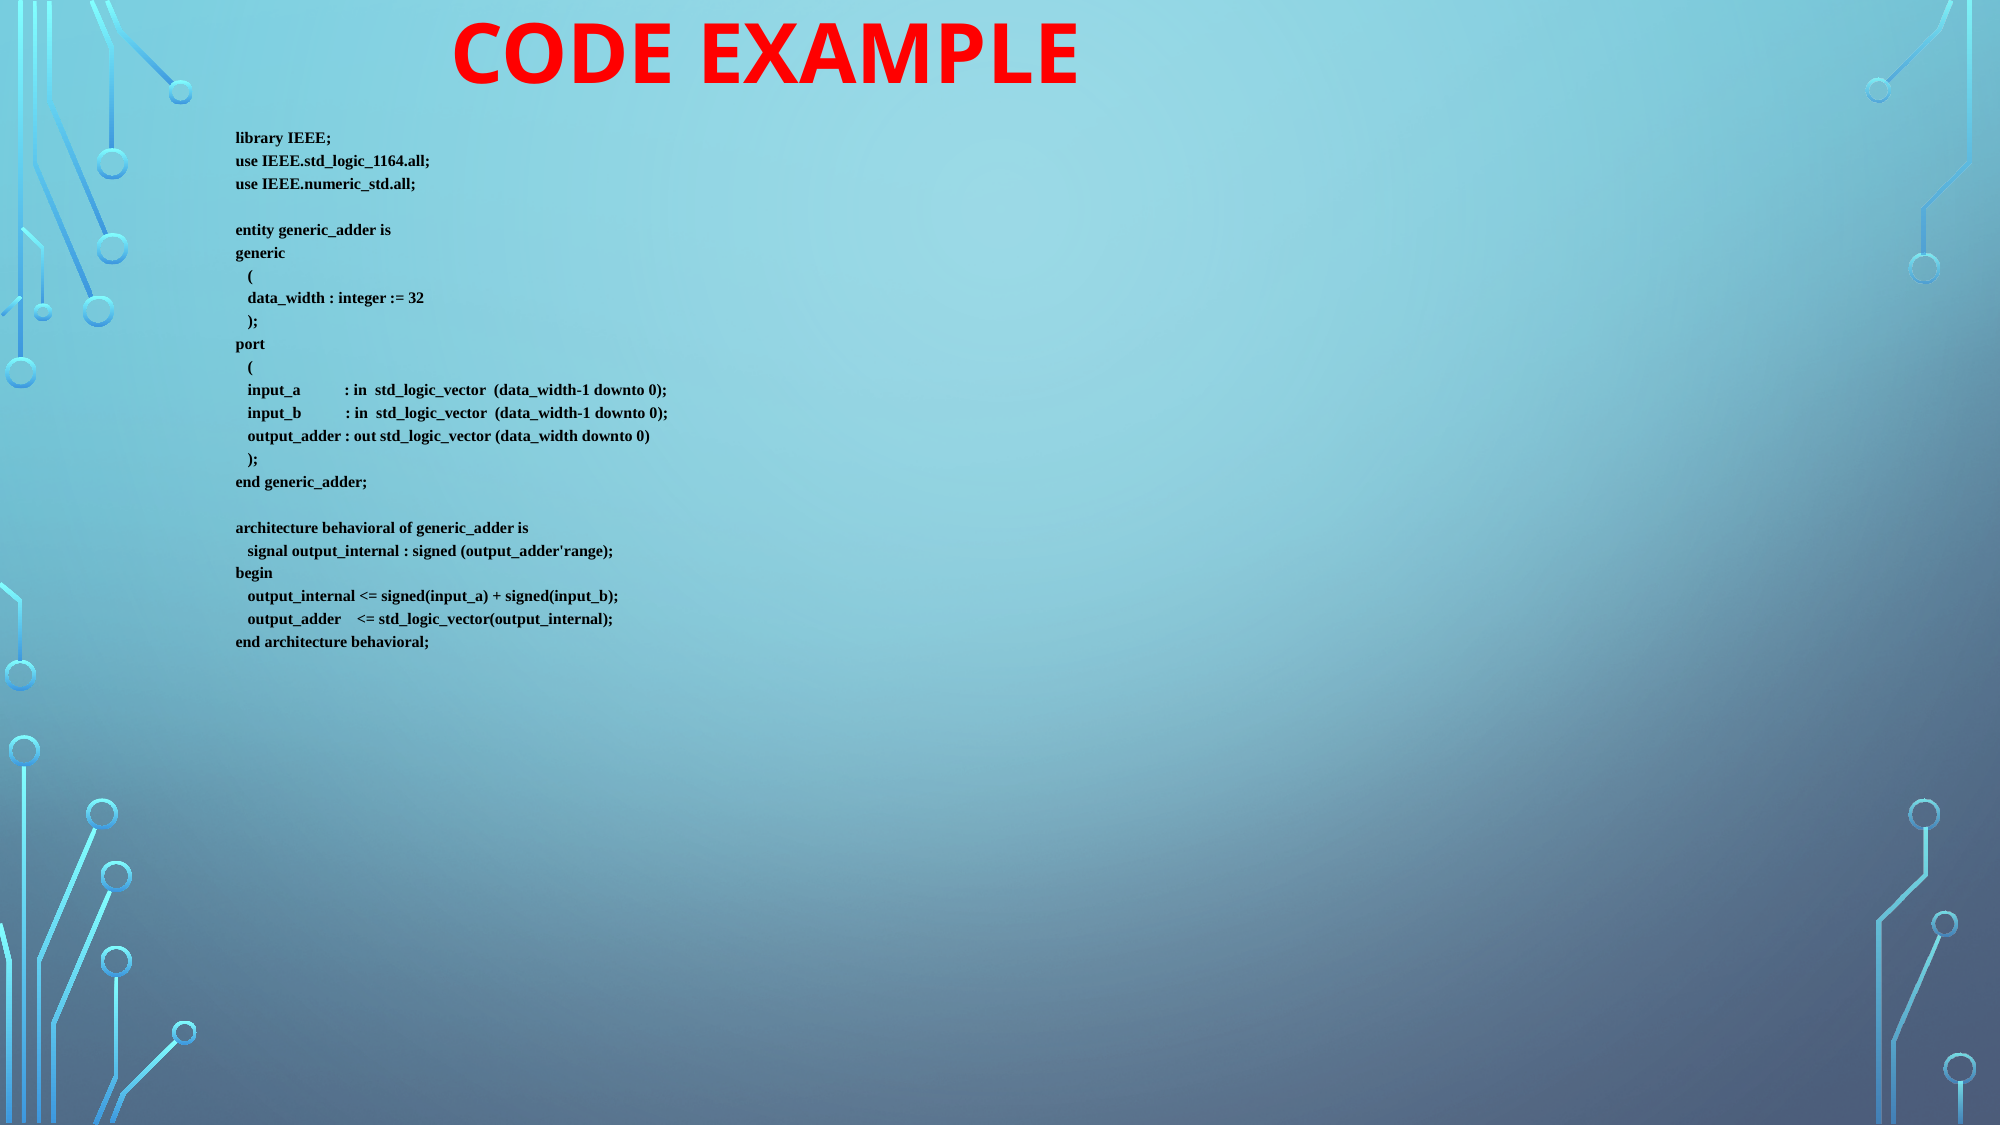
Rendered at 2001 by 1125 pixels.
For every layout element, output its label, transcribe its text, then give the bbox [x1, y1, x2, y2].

text_box CODE EXAMPLE [0, 0, 2000, 101]
list library IEEE; use IEEE.std_logic_1164.all; use IEEE.numeric_std.all; entity generic_adder is generic ( data_width : integer := 32 ); port ( input_a : in std_logic_vector (data_width-1 downto 0); input_b : in std_logic_vector (data_width-1 downto 0); output_adder : out std_logic_vector (data_width downto 0) ); end generic_adder; architecture behavioral of generic_adder is signal output_internal : signed (output_adder'range); begin output_internal <= signed(input_a) + signed(input_b); output_adder <= std_logic_vector(output_internal); end architecture behavioral; [220, 116, 1888, 698]
